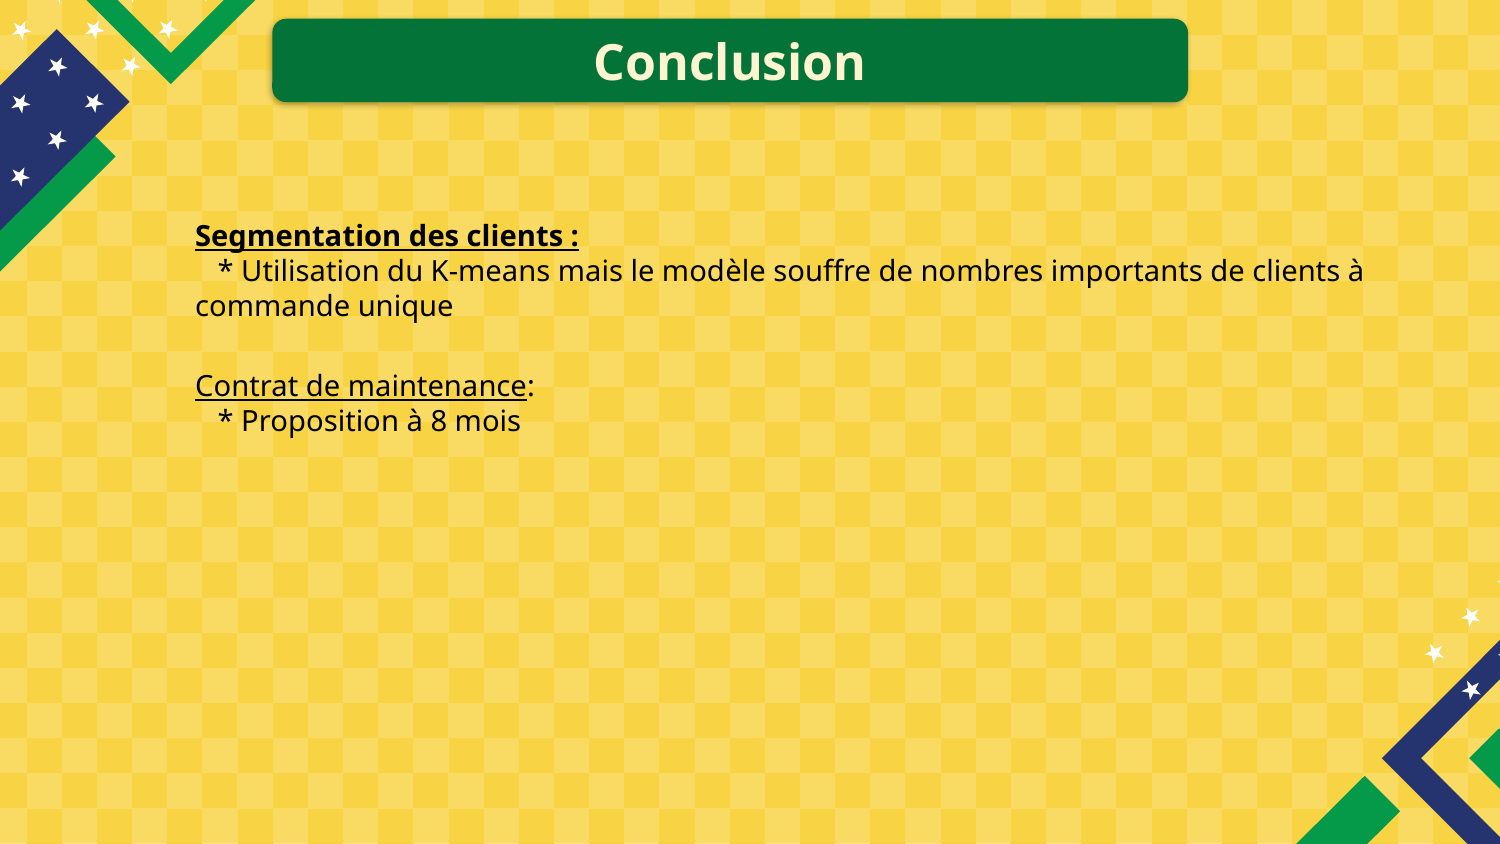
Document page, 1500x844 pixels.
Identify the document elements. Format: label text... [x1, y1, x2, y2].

text_box Segmentation des clients : * Utilisation du K-means mais le modèle souffre de nombres importants de clients à commande unique [180, 209, 1500, 330]
text_box Conclusion [272, 18, 1189, 103]
text_box Contrat de maintenance: * Proposition à 8 mois [180, 360, 1044, 445]
